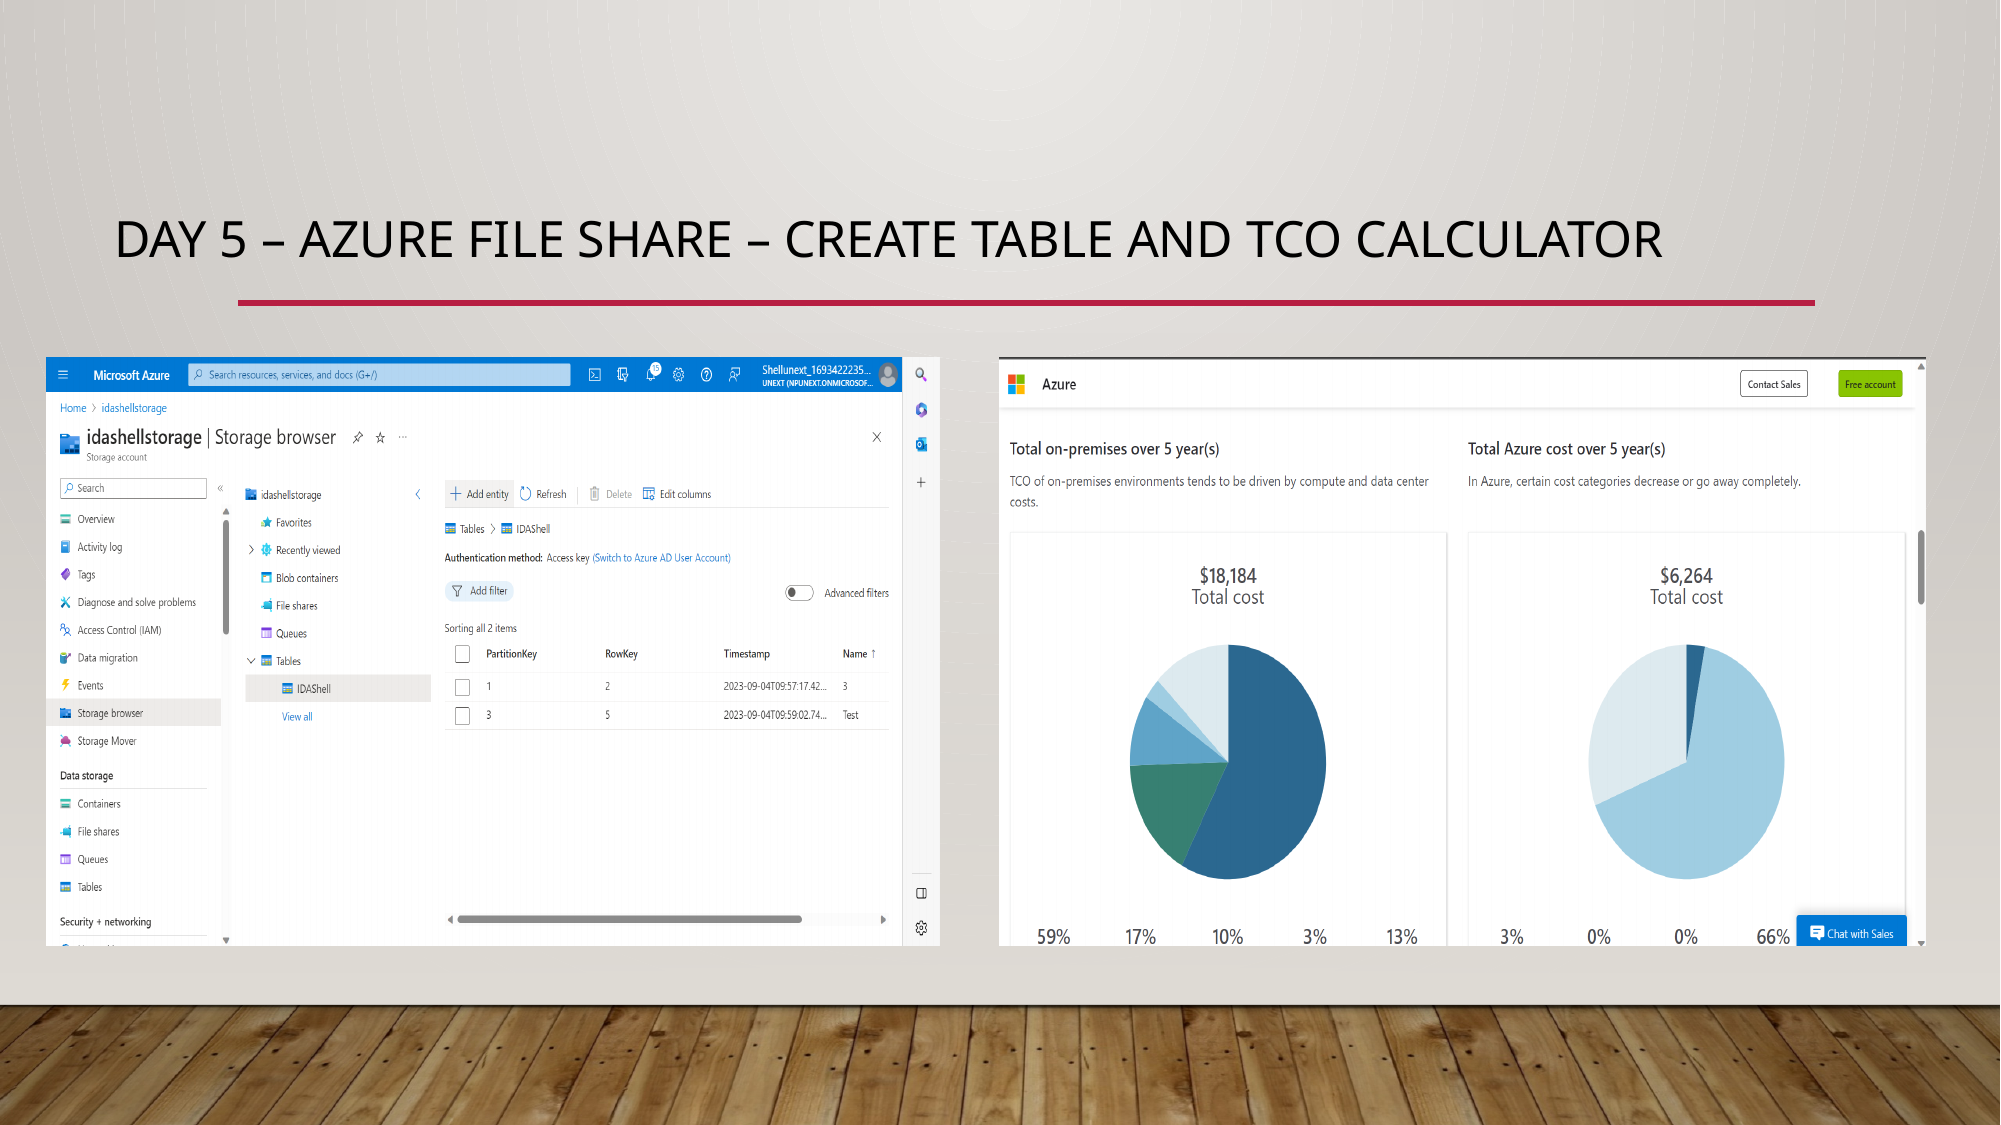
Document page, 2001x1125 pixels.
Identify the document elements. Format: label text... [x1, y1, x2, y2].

picture [999, 357, 1926, 946]
picture [0, 1005, 2000, 1125]
picture [46, 357, 941, 946]
title Day 5 – Azure File share – create table and TCO Calculator [99, 206, 1986, 305]
